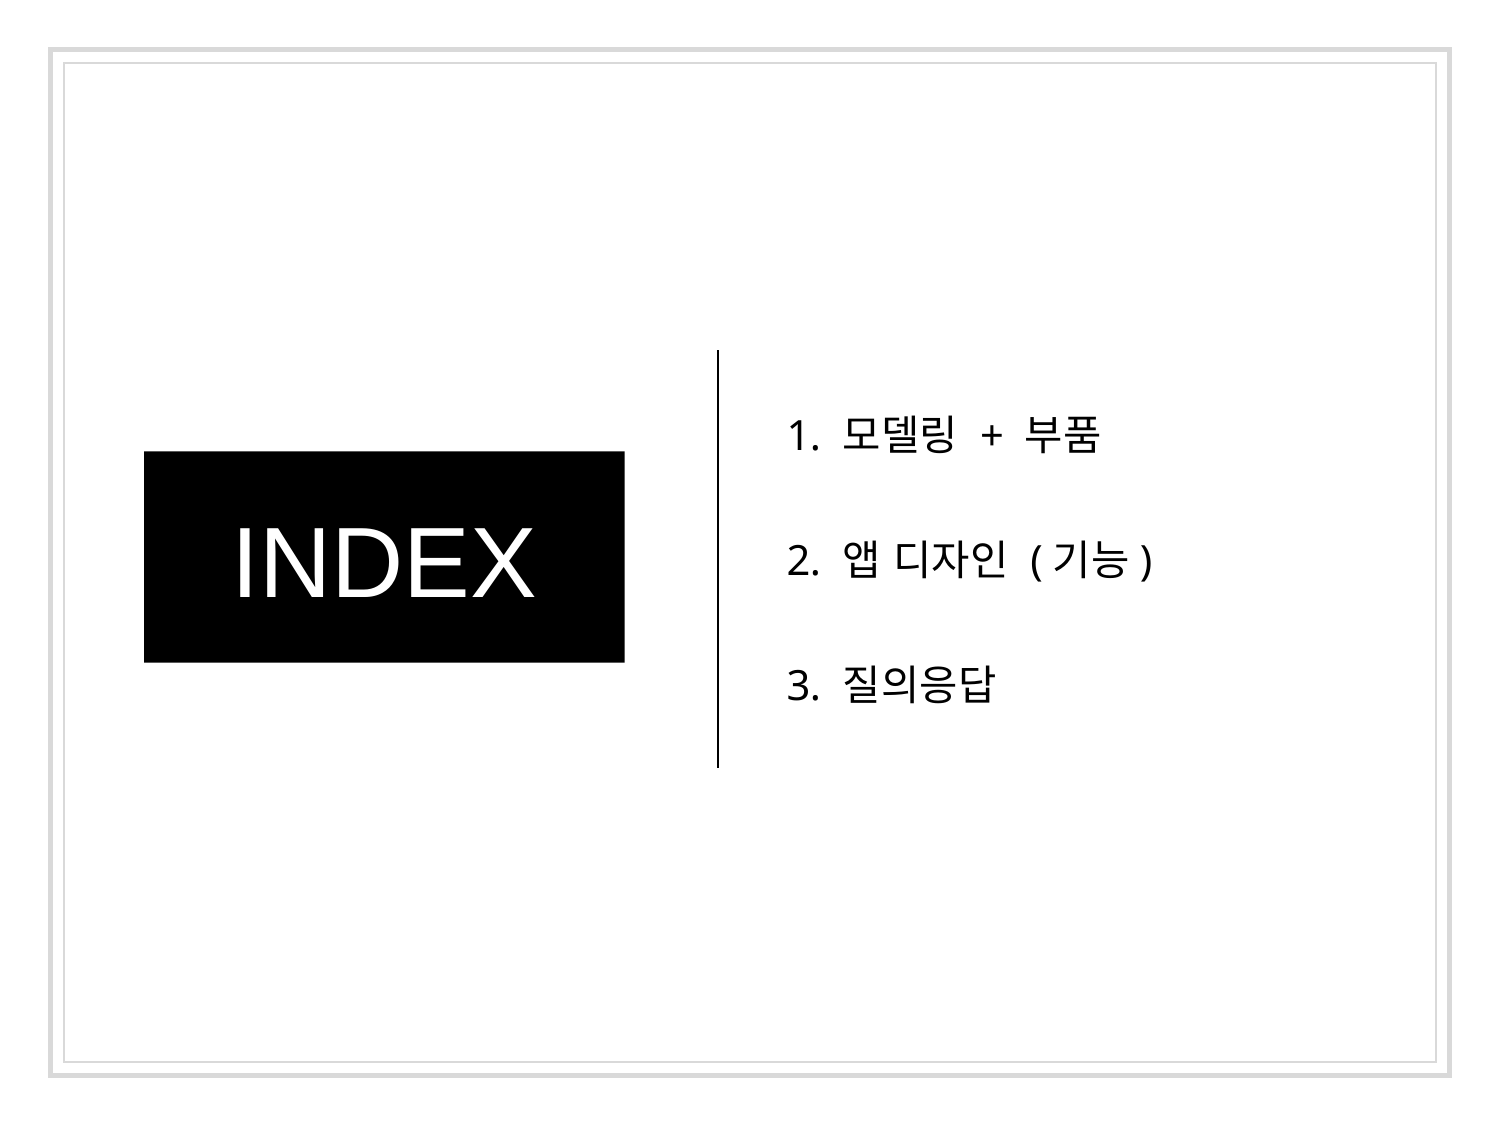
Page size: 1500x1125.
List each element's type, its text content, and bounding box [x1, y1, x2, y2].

text_box INDEX [142, 449, 627, 665]
text_box 모델링 + 부품 앱 디자인 (기능) 질의응답 [770, 237, 1358, 806]
